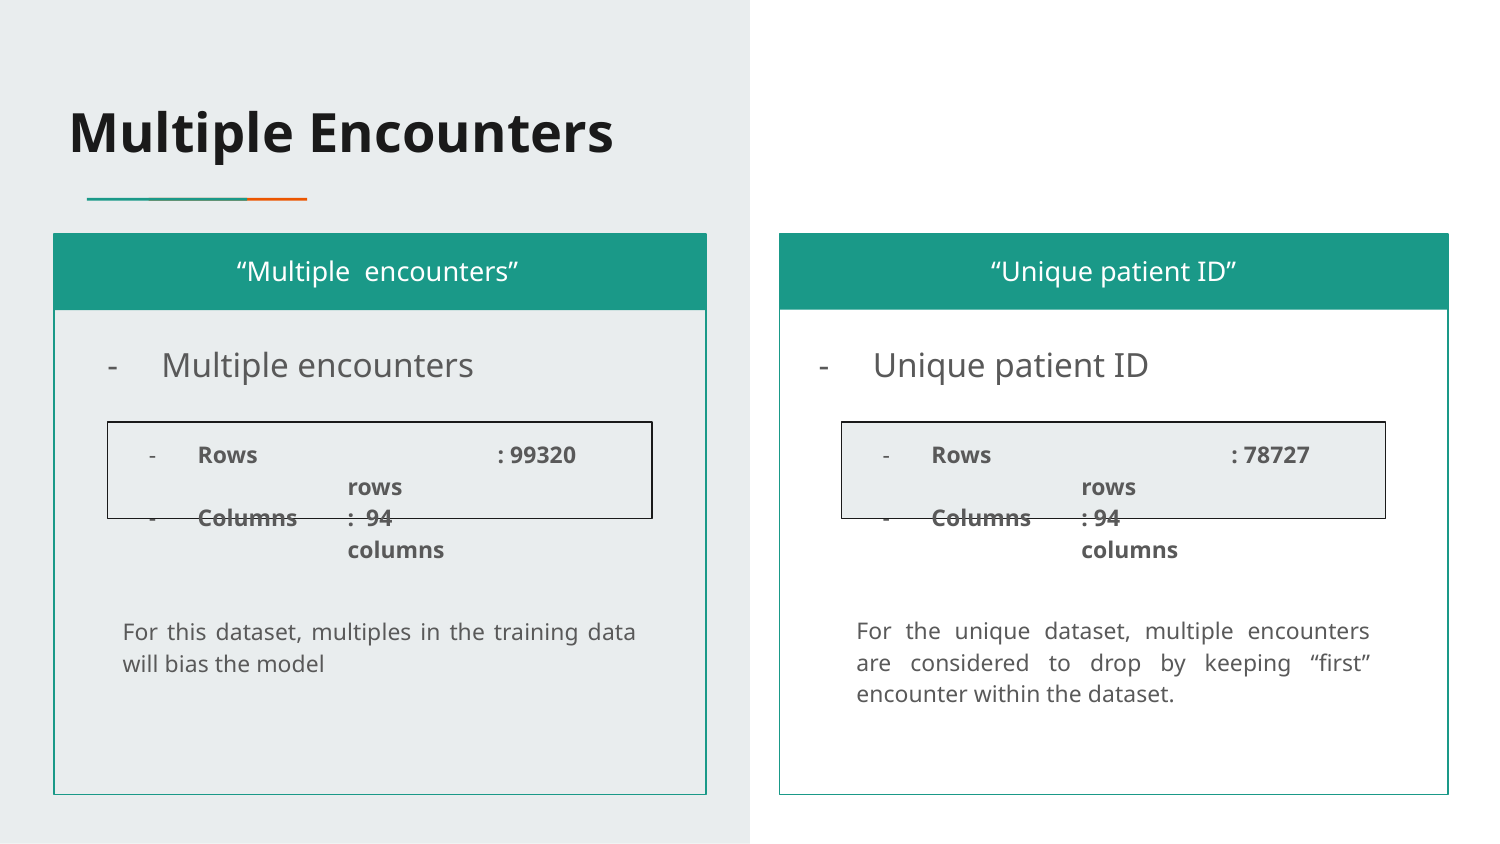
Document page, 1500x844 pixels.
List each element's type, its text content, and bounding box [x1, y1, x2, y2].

title Multiple Encounters [53, 83, 655, 181]
text_box [779, 310, 1448, 795]
text_box For the unique dataset, multiple encounters are considered to drop by keeping “first” encounter within the dataset. [841, 588, 1386, 732]
text_box Rows : 78727 rows Columns : 94 columns [841, 421, 1386, 519]
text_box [52, 233, 707, 795]
list “Unique patient ID” [779, 234, 1448, 310]
list Unique patient ID [782, 323, 1399, 782]
